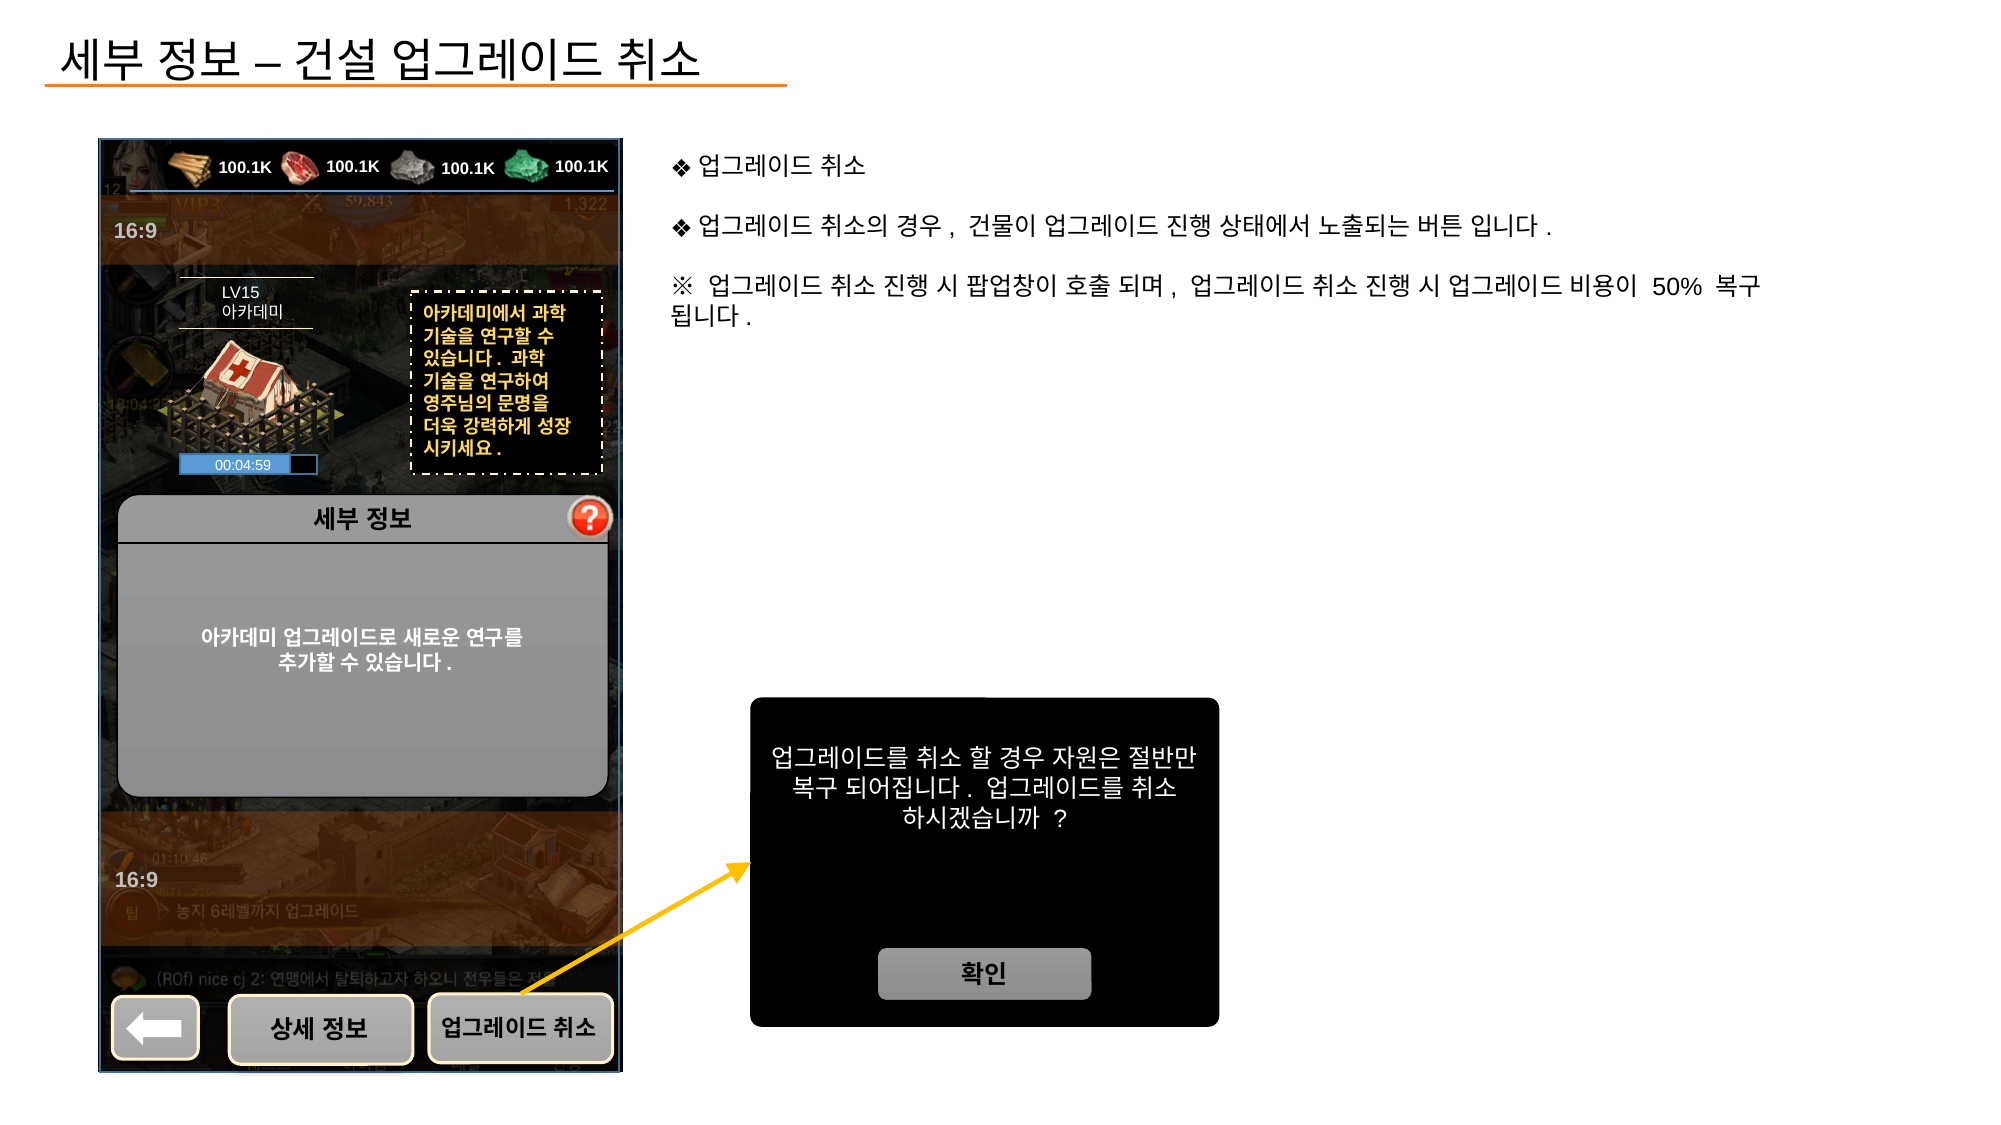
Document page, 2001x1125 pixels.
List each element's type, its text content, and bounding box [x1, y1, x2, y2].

text_box 확인 [877, 947, 1093, 1001]
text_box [520, 861, 752, 995]
text_box 업그레이드를 취소 할 경우 자원은 절반만 복구 되어집니다. 업그레이드를 취소 하시겠습니까 ? [751, 698, 1219, 1026]
text_box 업그레이드 취소 업그레이드 취소의 경우, 건물이 업그레이드 진행 상태에서 노출되는 버튼 입니다. ※ 업그레이드 취소 진행 시 팝업창이 호출 되며, 업그레이드 취소 진행 시 업그레이드 비용이 50% 복구 됩니다. [655, 143, 1789, 371]
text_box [129, 347, 356, 513]
text_box 세부 정보 – 건설 업그레이드 취소 [44, 1, 1018, 98]
picture [98, 138, 623, 1073]
